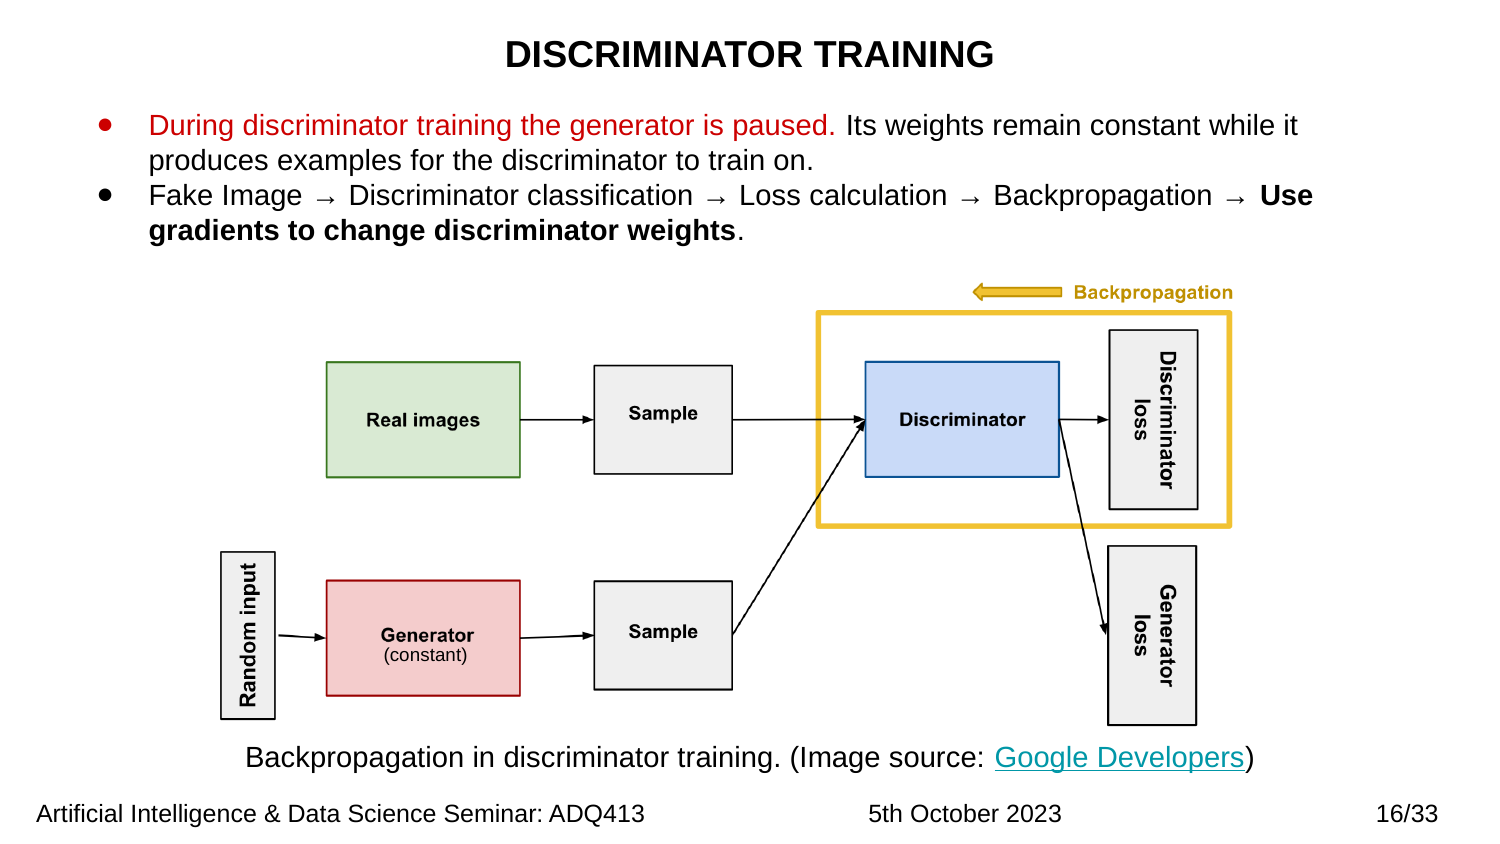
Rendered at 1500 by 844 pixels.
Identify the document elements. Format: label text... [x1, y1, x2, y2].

text_box During discriminator training the generator is paused. Its weights remain constant while it produces examples for the discriminator to train on. Fake Image → Discriminator classification → Loss calculation → Backpropagation → Use gradients to change discriminator weights. [58, 91, 1386, 262]
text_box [187, 275, 1257, 738]
text_box Artificial Intelligence & Data Science Seminar: ADQ413 5th October 2023 16/33 [0, 789, 1500, 843]
text_box Backpropagation in discriminator training. (Image source: Google Developers) [0, 723, 1500, 789]
text_box DISCRIMINATOR TRAINING [0, 15, 1500, 91]
